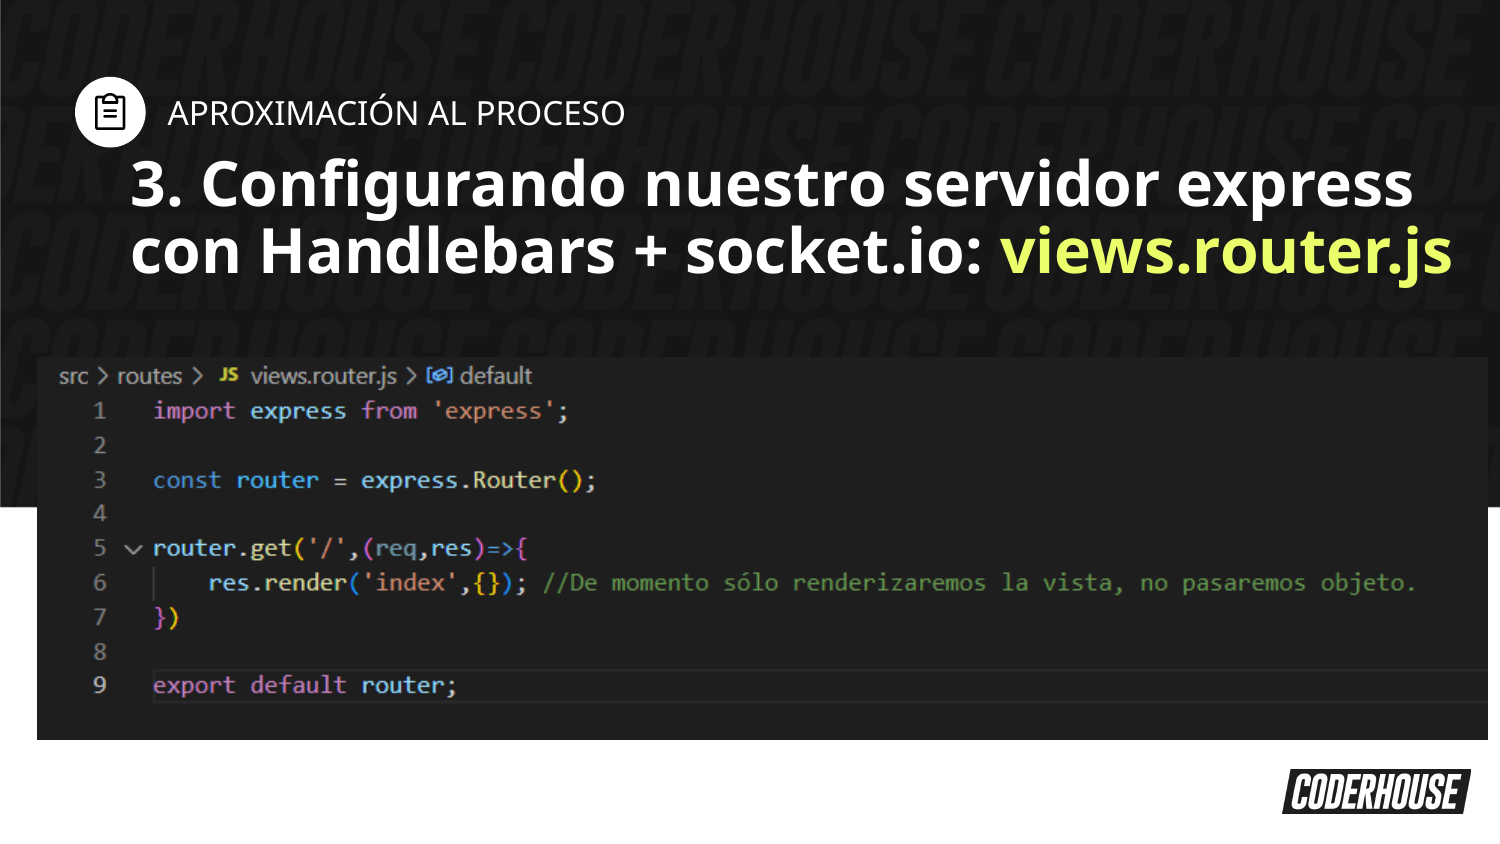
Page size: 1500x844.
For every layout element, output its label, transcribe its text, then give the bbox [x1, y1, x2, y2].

text_box 3. Configurando nuestro servidor express con Handlebars + socket.io: views.router.js [115, 137, 1488, 303]
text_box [74, 76, 146, 148]
text_box APROXIMACIÓN AL PROCESO [152, 76, 761, 147]
picture [0, 0, 1500, 844]
